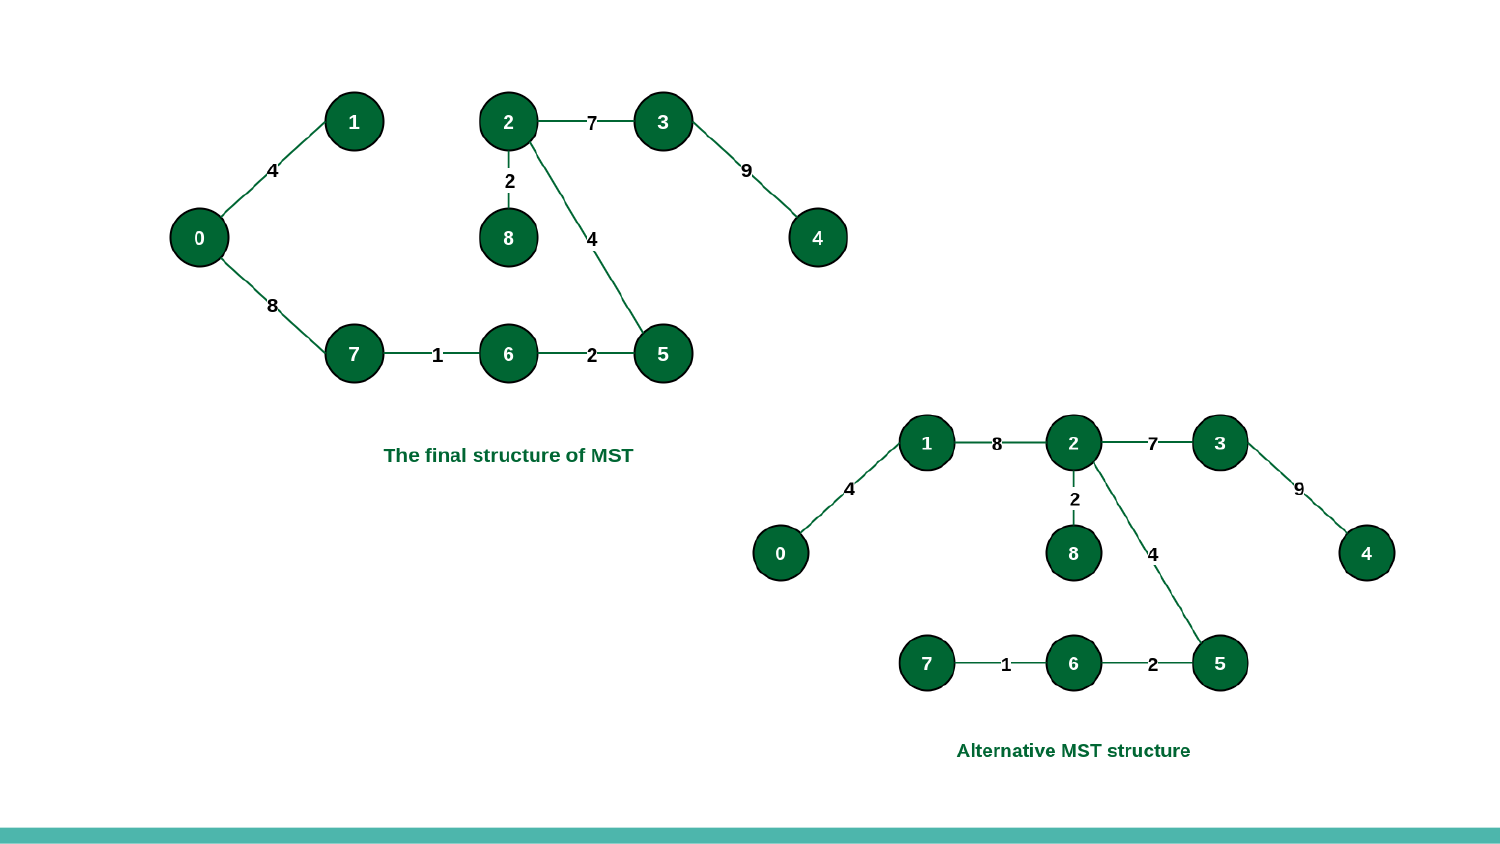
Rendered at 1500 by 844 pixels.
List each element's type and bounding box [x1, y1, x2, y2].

picture [140, 81, 1423, 810]
